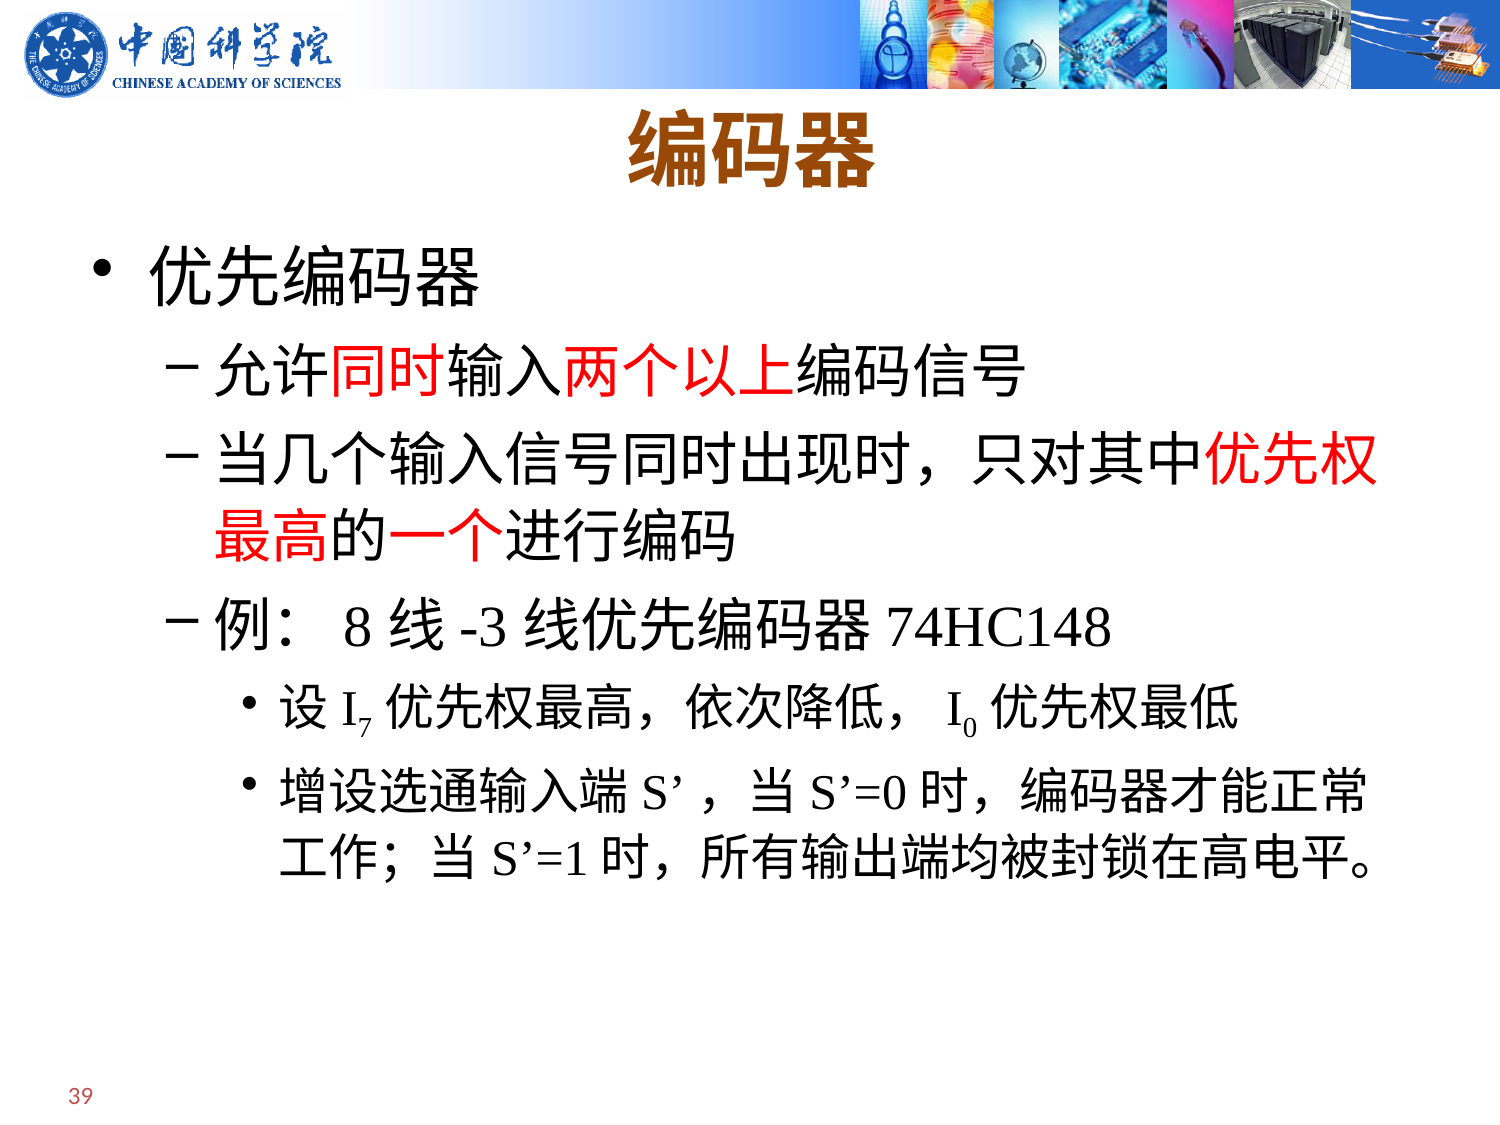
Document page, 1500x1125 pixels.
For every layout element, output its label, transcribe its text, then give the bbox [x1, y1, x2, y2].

title 编码器 [76, 90, 1427, 219]
picture [23, 10, 349, 102]
list 优先编码器 允许同时输入两个以上编码信号 当几个输入信号同时出现时，只对其中优先权最高的一个进行编码 例：8线-3线优先编码器74HC148 设I7优先权最高，依次降低，I0优先权最低 增设选通输入端S’，当S’=0时，编码器才能正常工作；当S’=1时，所有输出端均被封锁在高电平。 [76, 219, 1427, 970]
picture [860, 0, 1500, 89]
